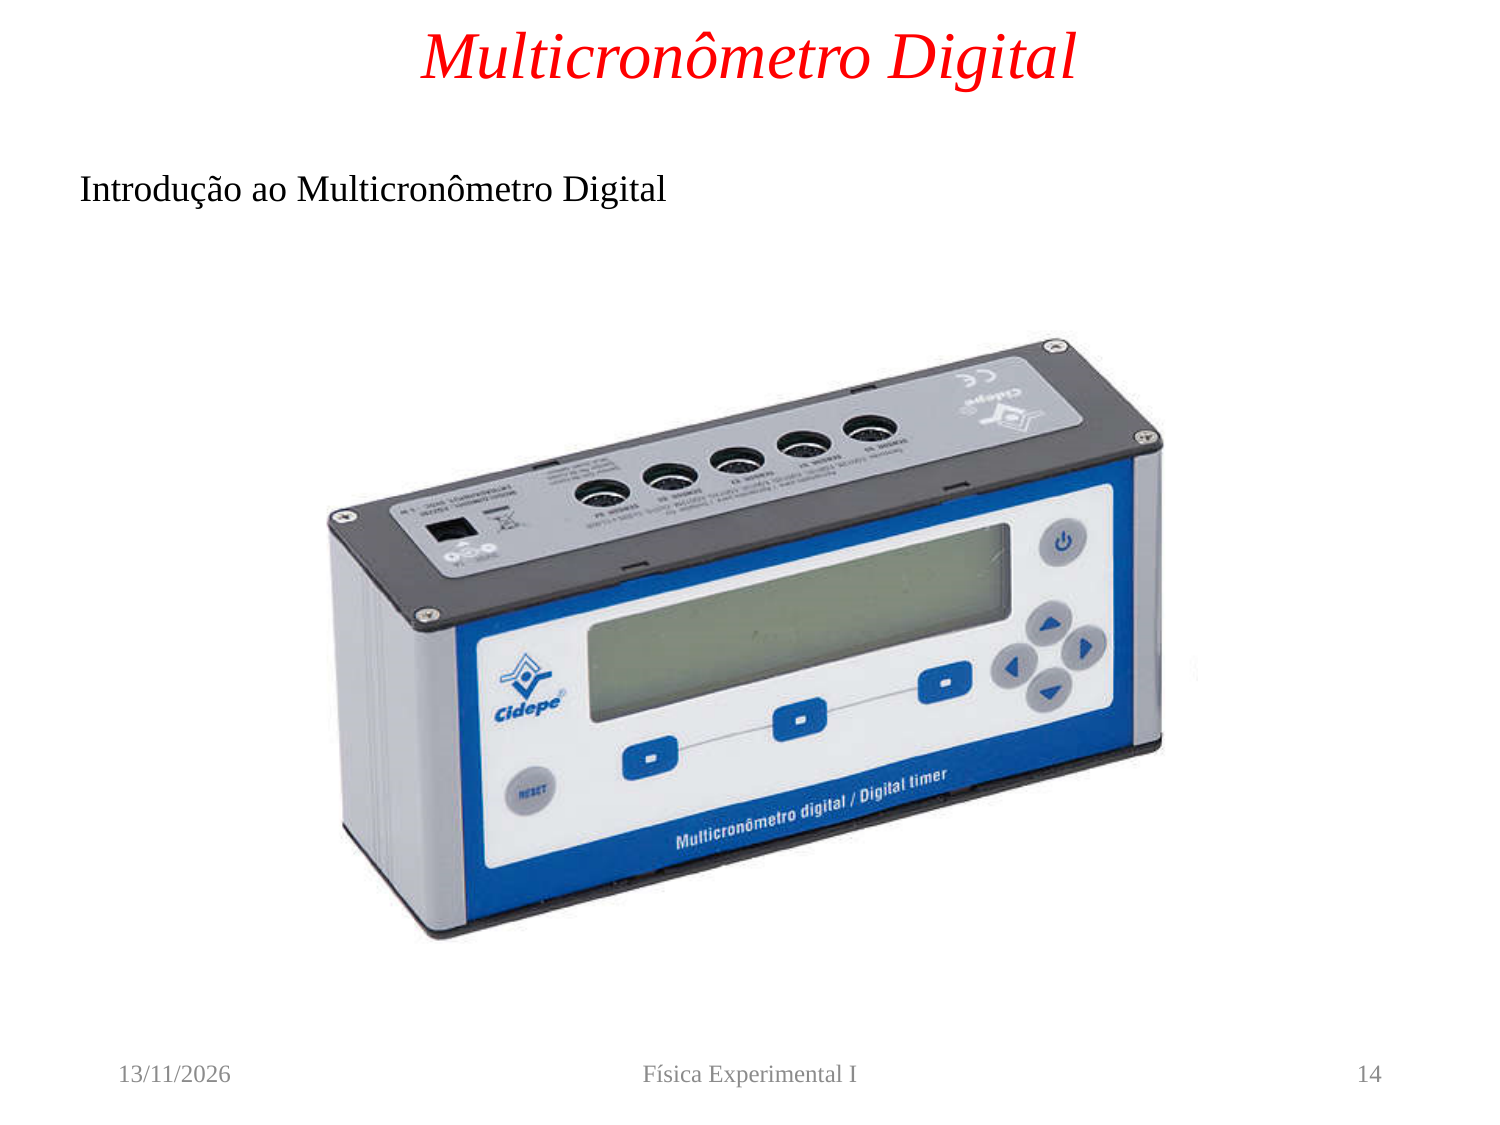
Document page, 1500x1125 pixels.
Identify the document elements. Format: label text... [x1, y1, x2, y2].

title Multicronômetro Digital [0, 0, 1500, 166]
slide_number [103, 1042, 441, 1103]
slide_number 14 [1059, 1042, 1397, 1103]
text_box Introdução ao Multicronômetro Digital [64, 166, 701, 217]
footer Física Experimental I [496, 1042, 1004, 1103]
picture [302, 301, 1198, 969]
